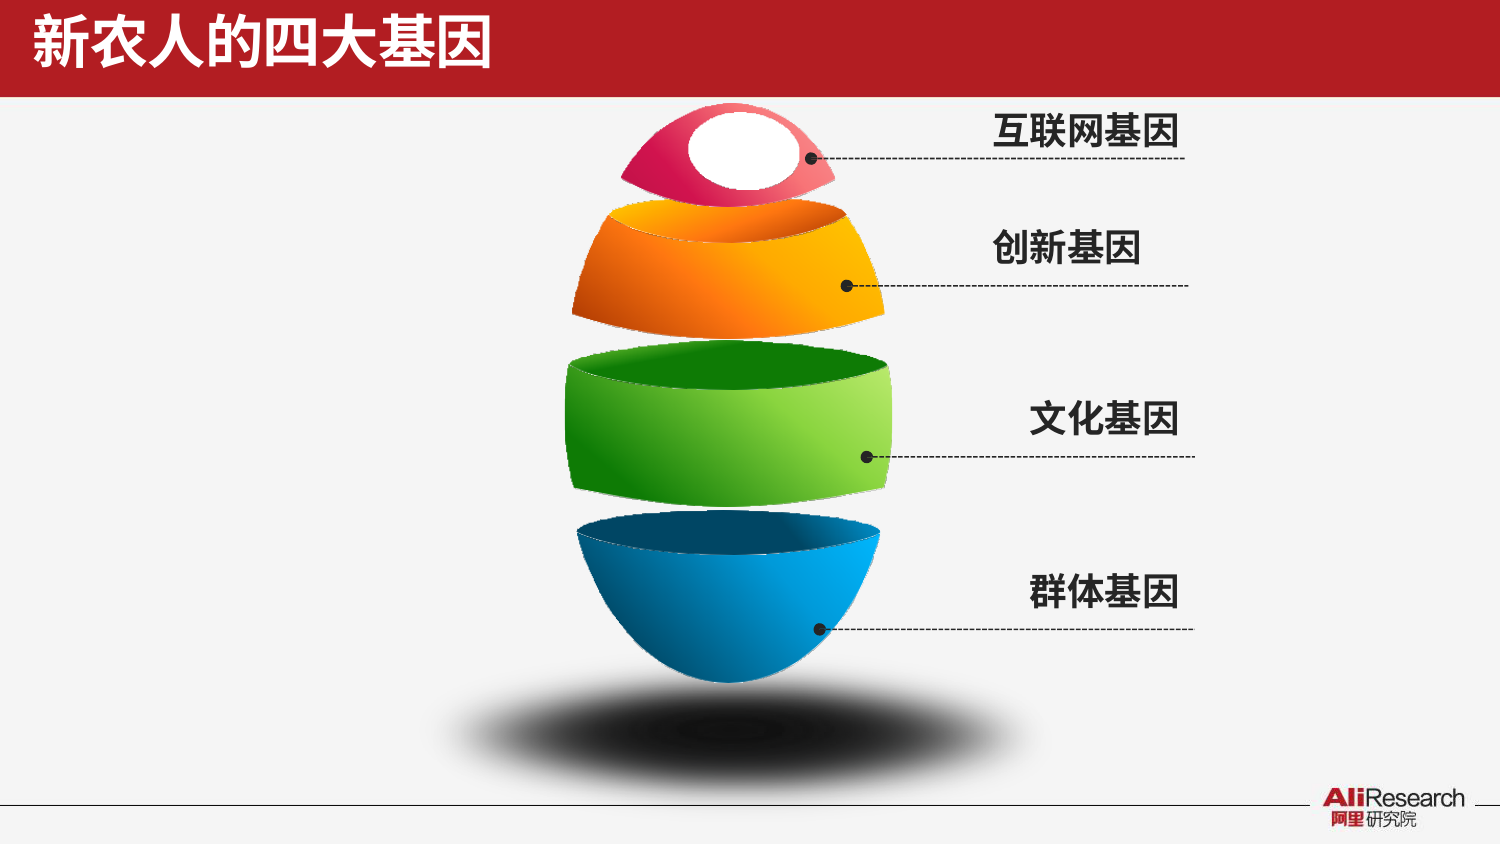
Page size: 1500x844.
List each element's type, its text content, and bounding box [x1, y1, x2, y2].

picture [0, 0, 1500, 844]
text_box [576, 510, 881, 555]
text_box [688, 112, 800, 190]
text_box [576, 555, 881, 683]
text_box [340, 620, 1147, 844]
text_box [609, 196, 847, 243]
text_box [804, 152, 835, 165]
text_box 互联网基因 创新基因 [990, 107, 1182, 270]
text_box 新农人的四大基因 [30, 5, 501, 76]
text_box [571, 214, 885, 339]
text_box [620, 103, 836, 207]
text_box [840, 279, 858, 293]
text_box [349, 629, 1113, 831]
text_box [860, 450, 878, 464]
text_box 群体基因 [1027, 567, 1182, 613]
text_box [569, 340, 888, 390]
text_box 文化基因 [1027, 395, 1182, 441]
text_box [564, 364, 893, 507]
text_box [813, 623, 831, 636]
